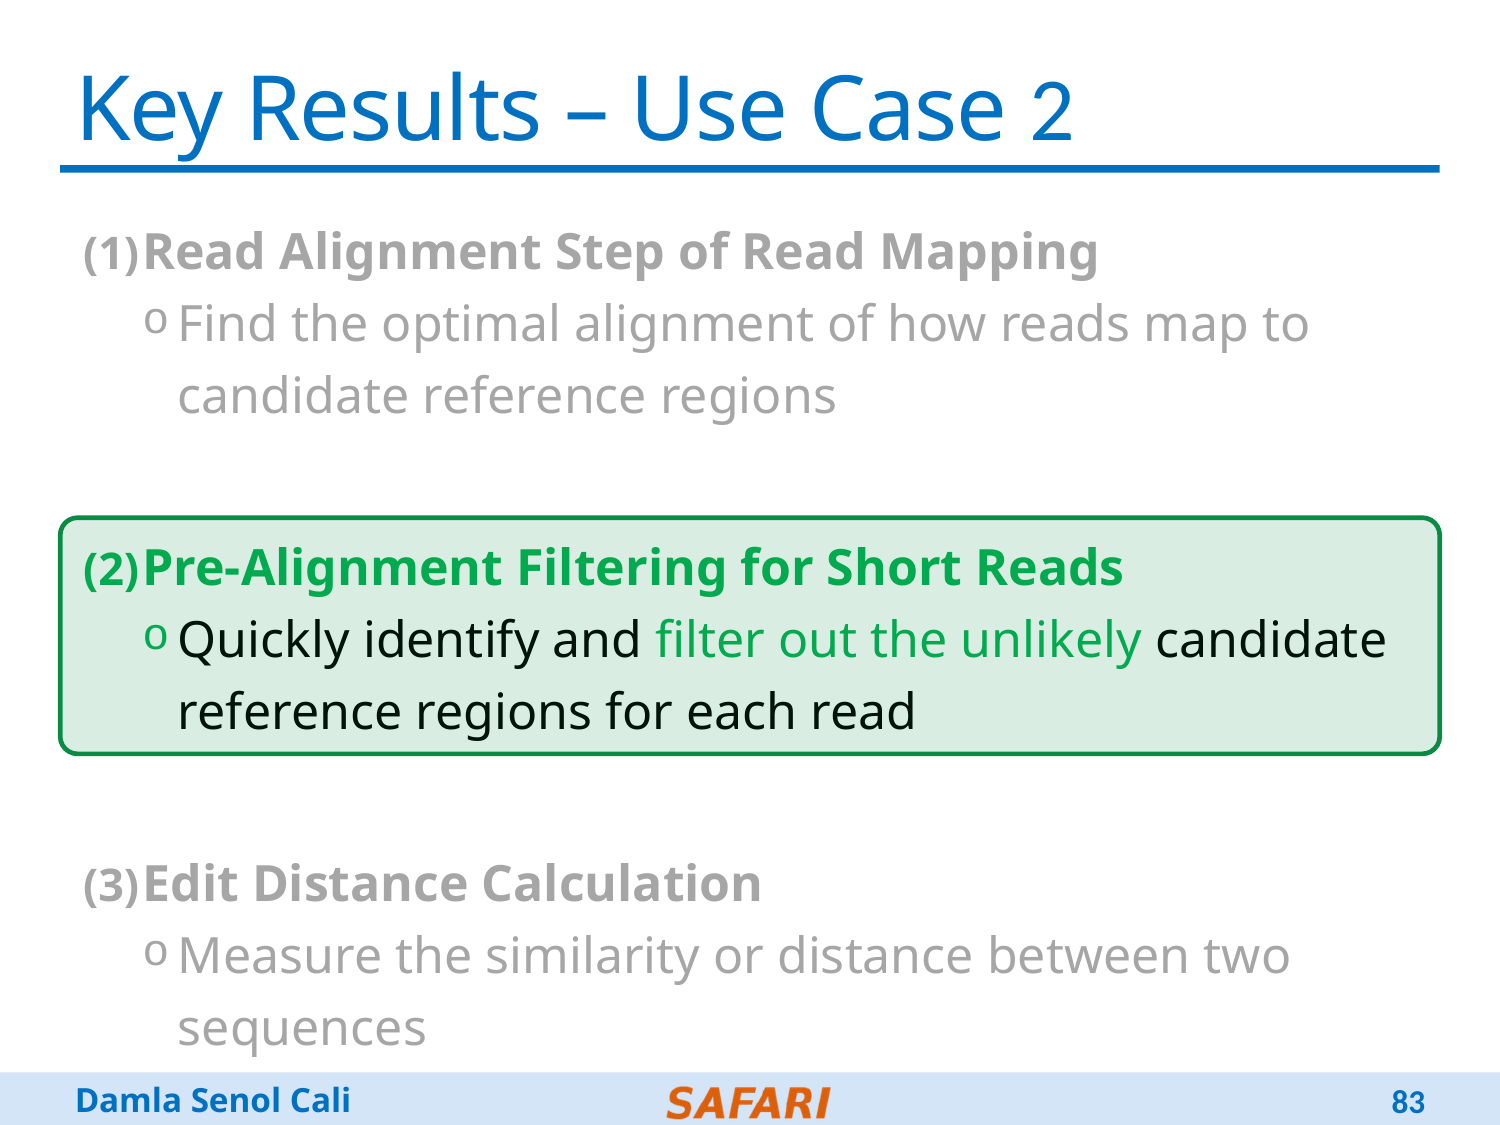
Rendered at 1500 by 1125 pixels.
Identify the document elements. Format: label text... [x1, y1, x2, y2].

text_box [58, 516, 1442, 756]
slide_number 83 [1233, 1077, 1440, 1123]
list Read Alignment Step of Read Mapping Find the optimal alignment of how reads map to candidate reference regions Pre-Alignment Filtering for Short Reads Quickly identify and filter out the unlikely candidate reference regions for each read Edit Distance Calculation Measure the similarity or distance between two sequences [60, 200, 1440, 526]
title Key Results – Use Case 2 [60, 42, 1440, 166]
picture [665, 1078, 835, 1125]
list Read Alignment Step of Read Mapping Find the optimal alignment of how reads map to candidate reference regions Pre-Alignment Filtering for Short Reads Quickly identify and filter out the unlikely candidate reference regions for each read Edit Distance Calculation Measure the similarity or distance between two sequences [60, 745, 1440, 1066]
